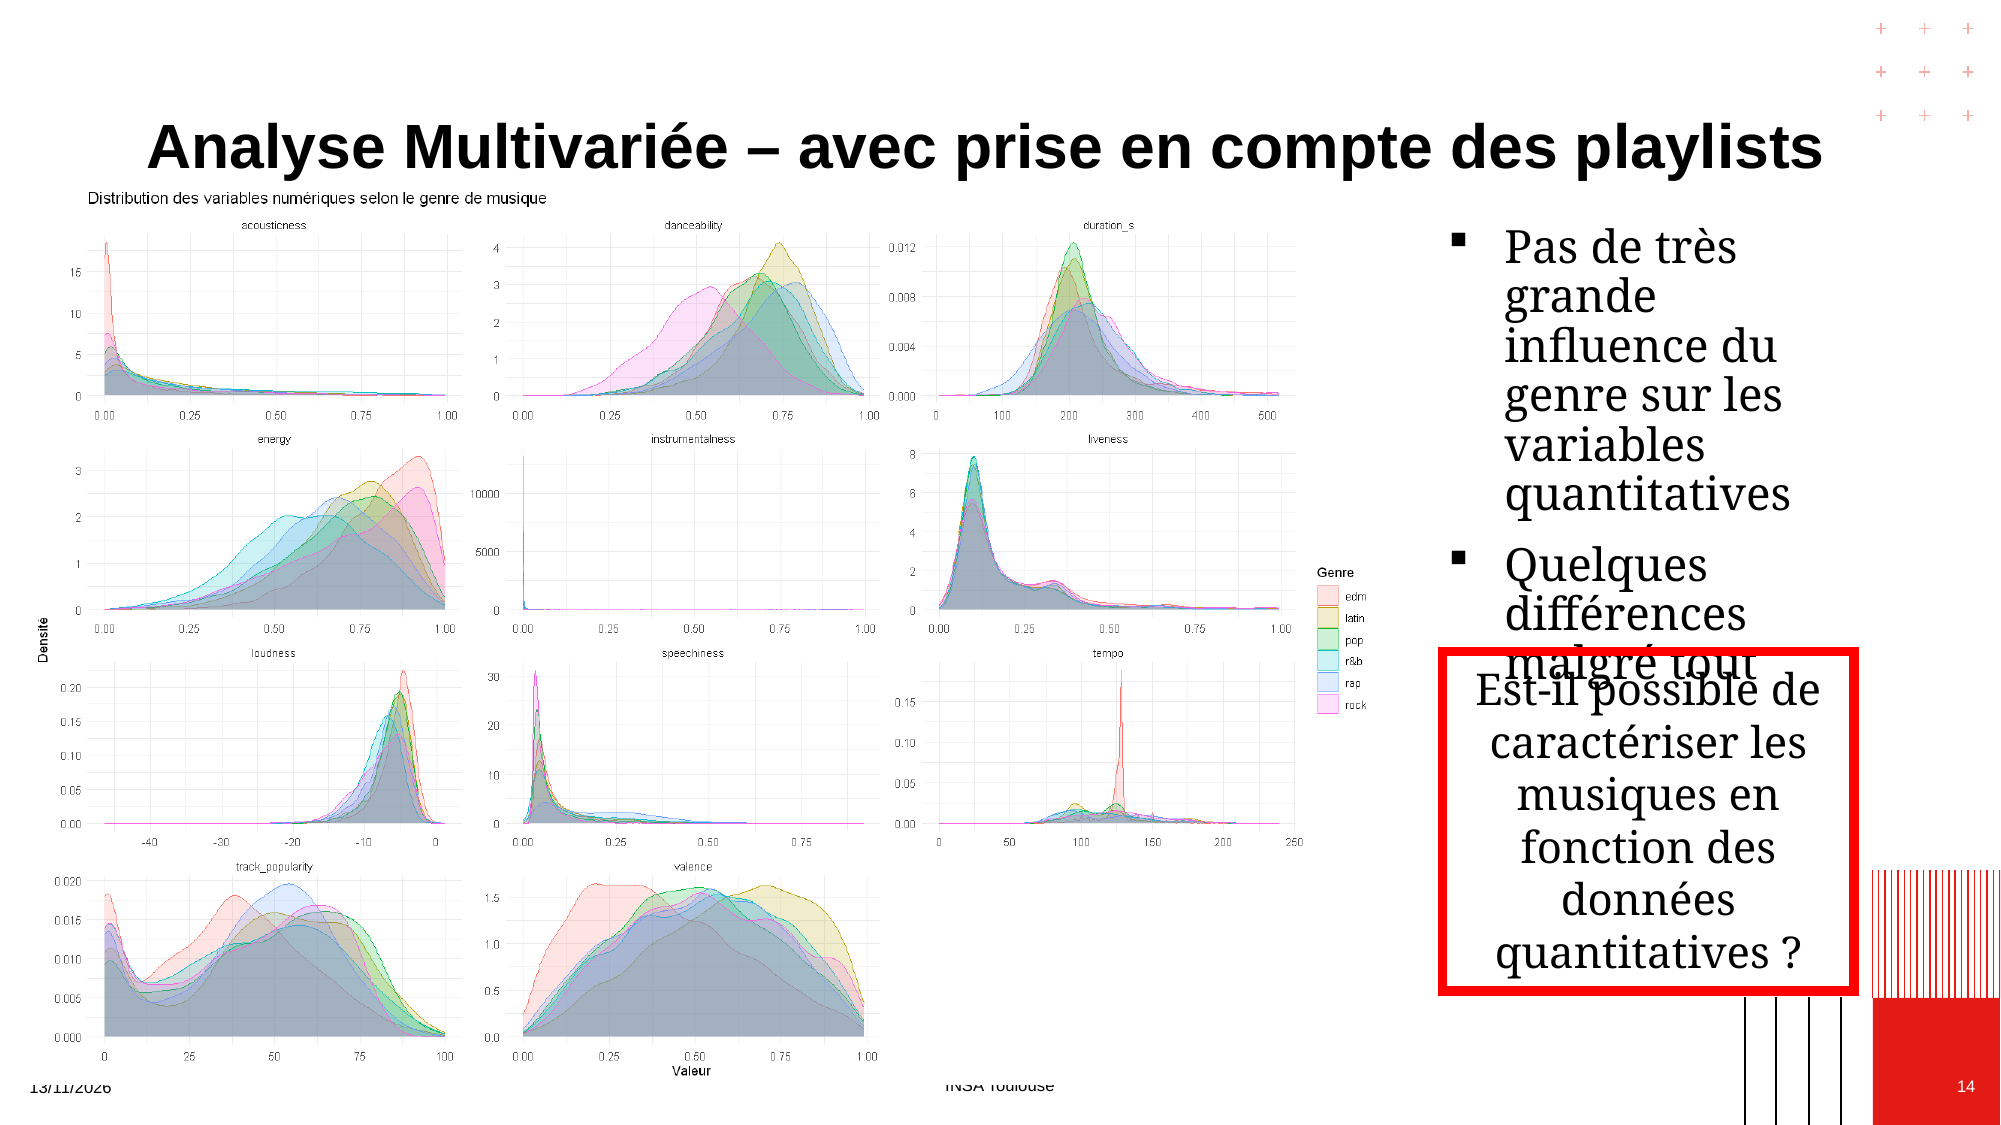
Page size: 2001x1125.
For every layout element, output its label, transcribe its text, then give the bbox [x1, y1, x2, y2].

text_box [1442, 650, 1855, 992]
picture [29, 183, 1381, 1085]
text_box Est-il possible de caractériser les musiques en fonction des données quantitatives ? [1452, 654, 1845, 985]
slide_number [23, 1066, 474, 1107]
slide_number 14 [1531, 1065, 1982, 1106]
title Analyse Multivariée – avec prise en compte des playlists [146, 114, 1855, 333]
footer INSA Toulouse [662, 1085, 1338, 1105]
text_box Pas de très grande influence du genre sur les variables quantitatives Quelques différences malgré tout [1448, 224, 1855, 623]
